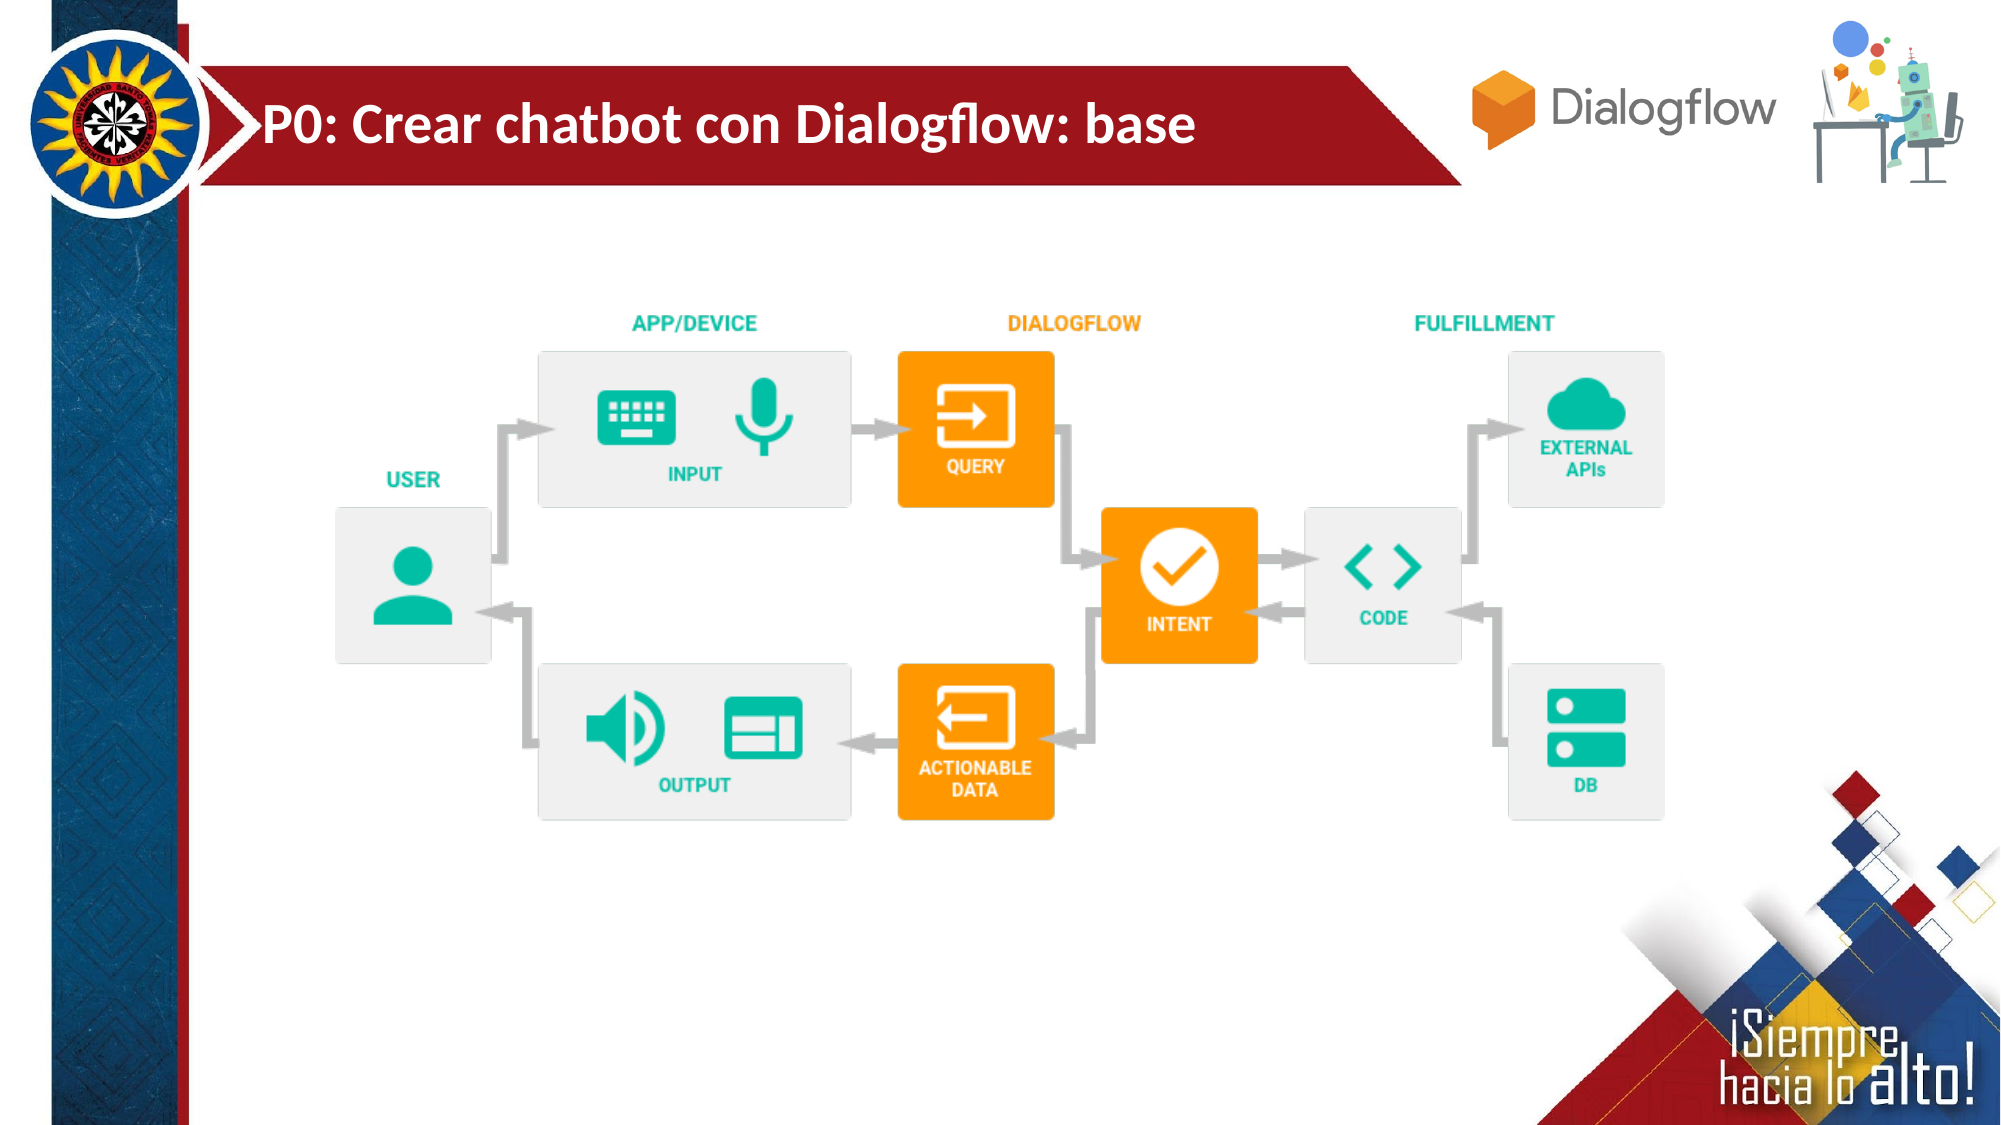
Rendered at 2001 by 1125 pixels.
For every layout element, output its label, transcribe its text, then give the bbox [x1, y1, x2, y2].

picture [0, 0, 2001, 1125]
text_box P0: Crear chatbot con Dialogflow: base [247, 78, 1457, 163]
